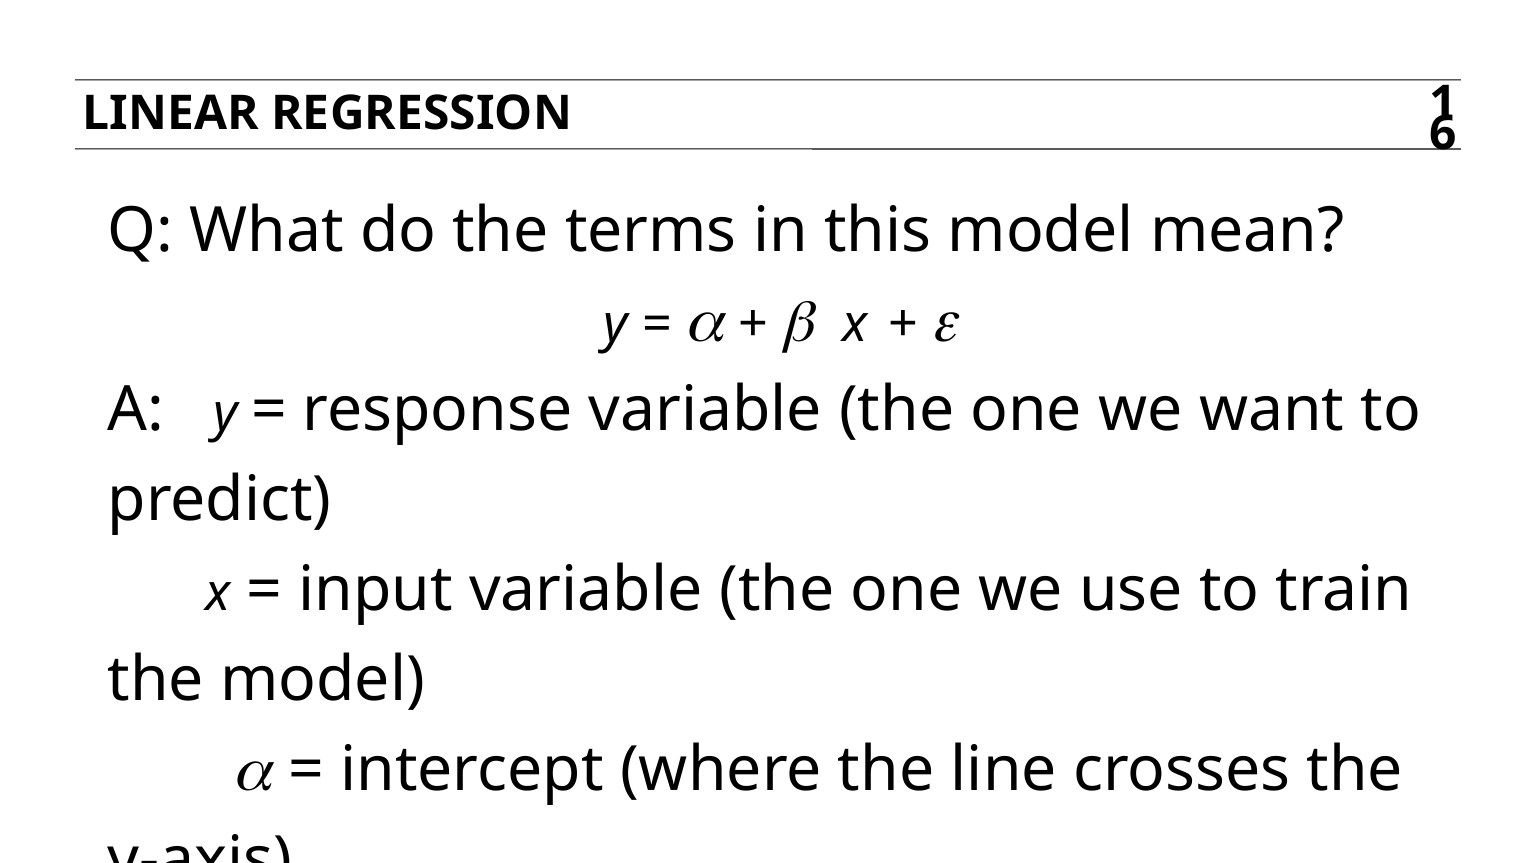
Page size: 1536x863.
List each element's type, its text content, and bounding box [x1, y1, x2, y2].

list Linear Regression [67, 81, 1118, 132]
text_box Q: What do the terms in this model mean? y = a + b x + e A: y = response variable (the one we want to predict) x = input variable (the one we use to train the model) a = intercept (where the line crosses the y-axis) b = regression coefficient (the model parameter) e = residual (the error) [92, 181, 1468, 863]
slide_number 16 [1419, 86, 1461, 138]
